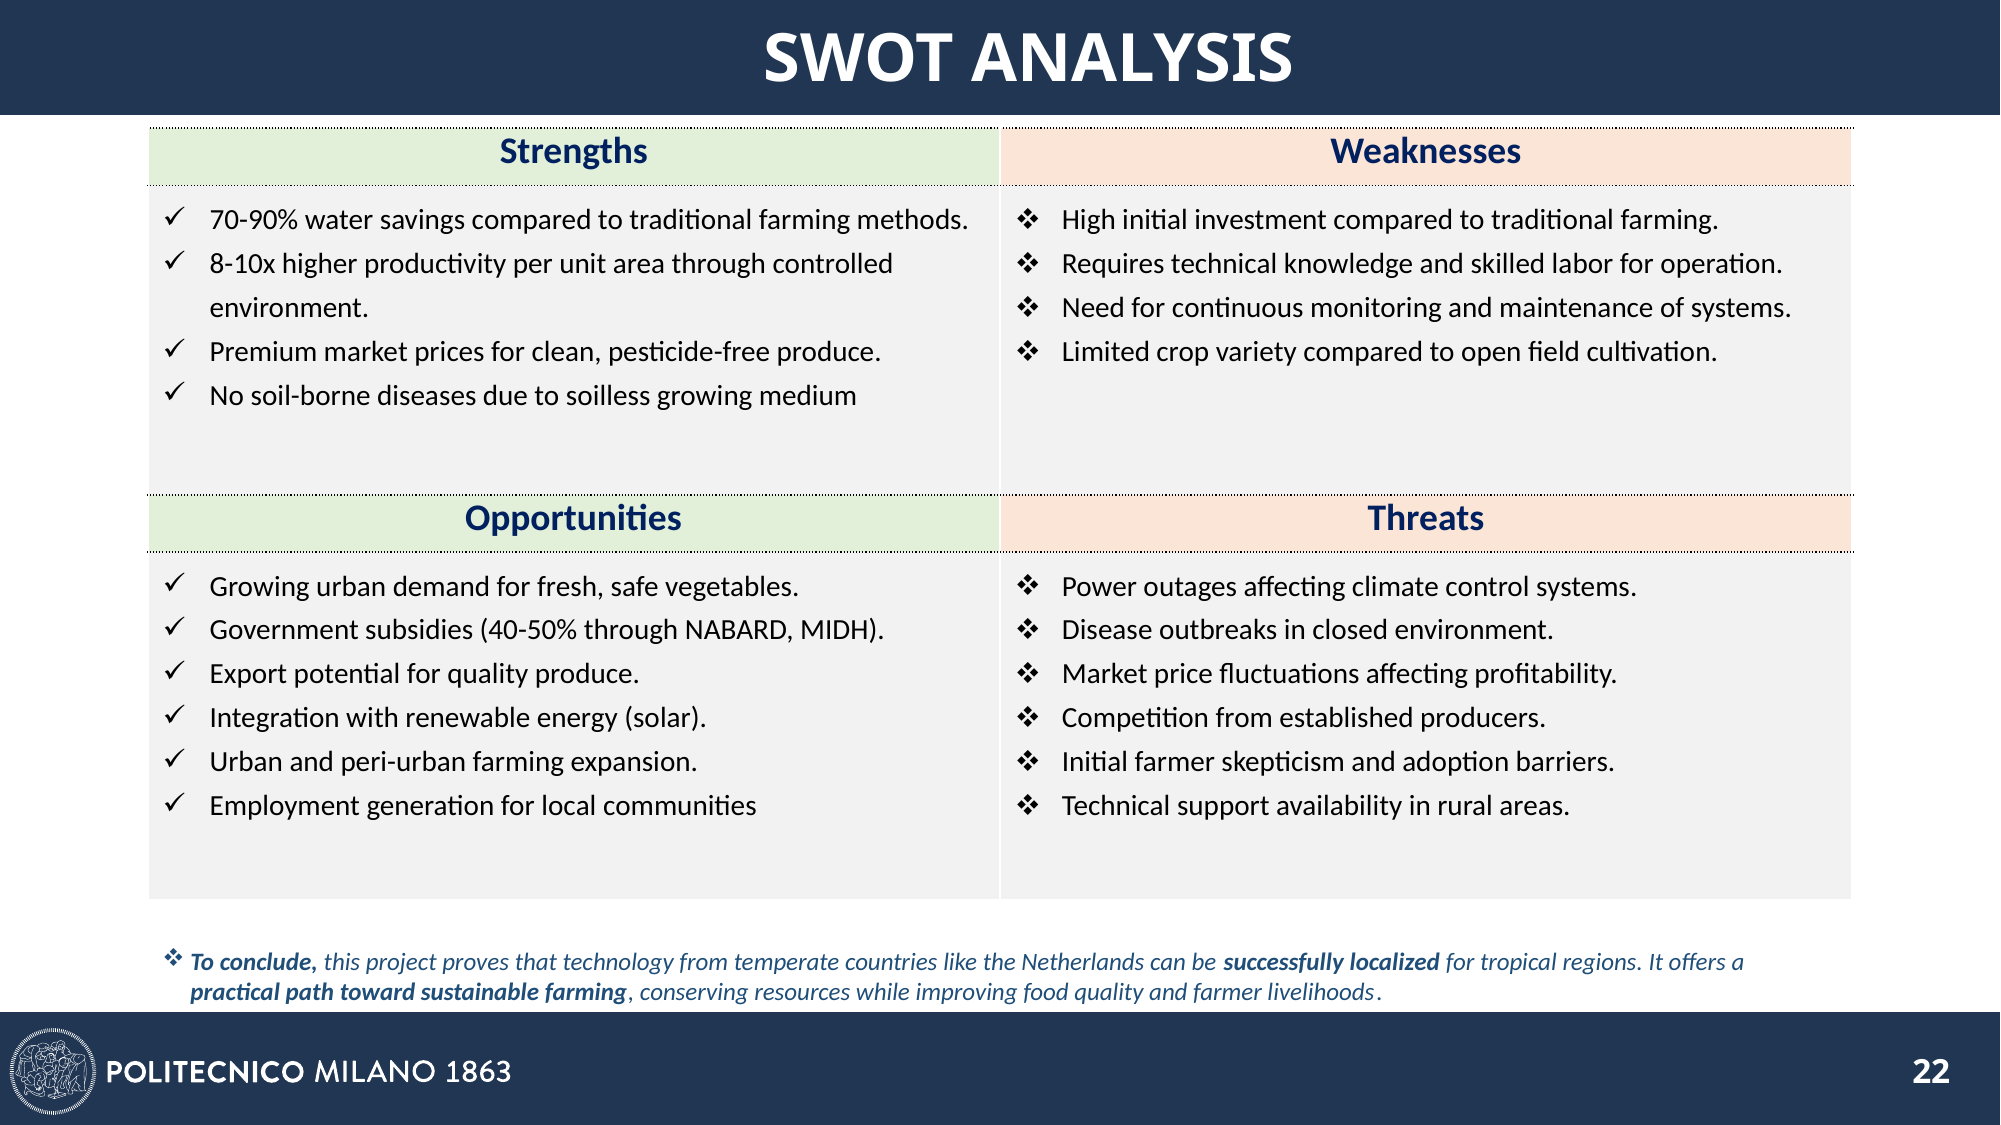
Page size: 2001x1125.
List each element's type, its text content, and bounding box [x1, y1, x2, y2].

table_cell Growing urban demand for fresh, safe vegetables. Government subsidies (40-50% through NABARD, MIDH). Export potential for quality produce. Integration with renewable energy (solar). Urban and peri-urban farming expansion. Employment generation for local communities [149, 552, 999, 899]
slide_number 22 [1806, 1043, 1966, 1104]
title SWOT ANALYSIS [58, 14, 2000, 104]
table_header Weaknesses [1001, 128, 1851, 185]
table_cell Threats [1001, 495, 1851, 552]
table_header Strengths [149, 128, 999, 185]
table_cell 70-90% water savings compared to traditional farming methods. 8-10x higher productivity per unit area through controlled environment. Premium market prices for clean, pesticide-free produce. No soil-borne diseases due to soilless growing medium [149, 185, 999, 495]
table_cell Power outages affecting climate control systems. Disease outbreaks in closed environment. Market price fluctuations affecting profitability. Competition from established producers. Initial farmer skepticism and adoption barriers. Technical support availability in rural areas. [1001, 552, 1851, 899]
text_box To conclude, this project proves that technology from temperate countries like the Netherlands can be successfully localized for tropical regions. It offers a practical path toward sustainable farming, conserving resources while improving food quality and farmer livelihoods. [147, 938, 1853, 1058]
table_cell Opportunities [149, 495, 999, 552]
table_cell High initial investment compared to traditional farming. Requires technical knowledge and skilled labor for operation. Need for continuous monitoring and maintenance of systems. Limited crop variety compared to open field cultivation. [1001, 185, 1851, 495]
